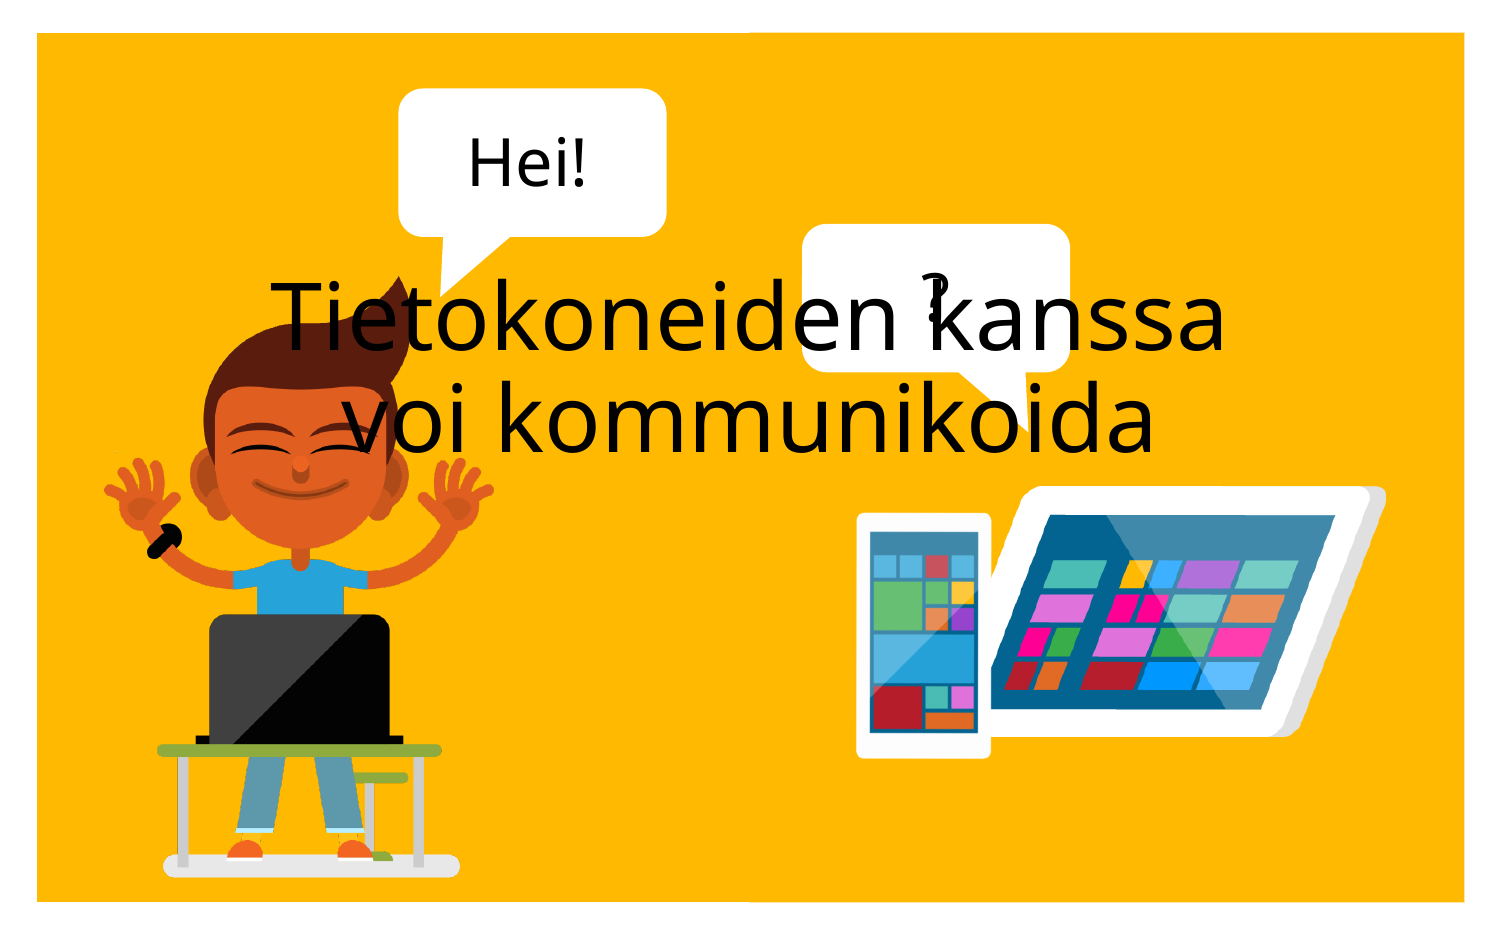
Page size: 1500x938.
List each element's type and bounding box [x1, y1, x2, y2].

text_box [1, 0, 1498, 936]
